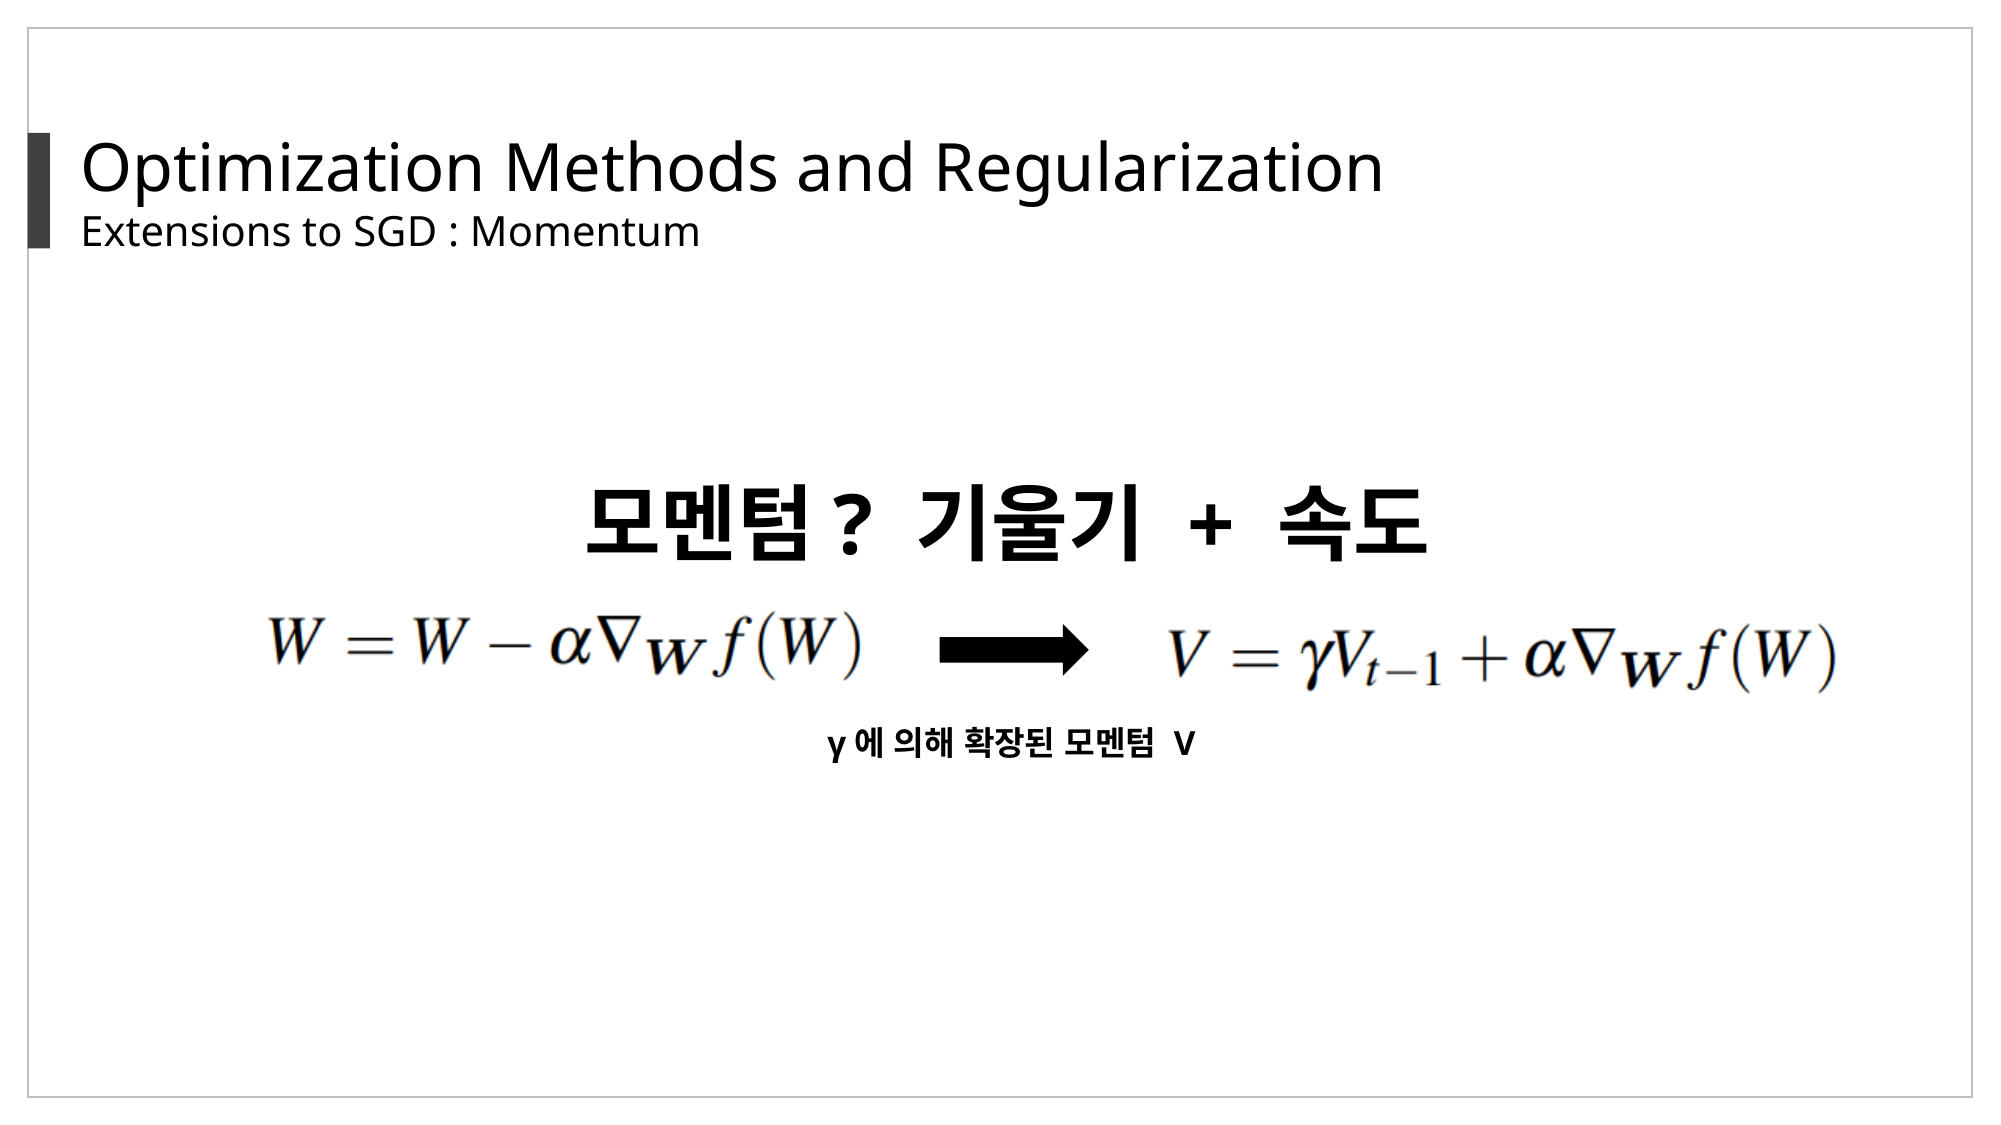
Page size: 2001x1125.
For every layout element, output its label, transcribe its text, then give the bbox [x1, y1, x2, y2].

text_box [27, 132, 51, 249]
text_box [27, 27, 1973, 1098]
text_box γ에 의해 확장된 모멘텀 V [812, 714, 1238, 770]
picture [230, 580, 921, 715]
picture [1097, 564, 1887, 736]
text_box 모멘텀? 기울기 + 속도 [569, 464, 1481, 580]
text_box Optimization Methods and Regularization Extensions to SGD : Momentum [65, 117, 1419, 263]
text_box [939, 623, 1089, 676]
